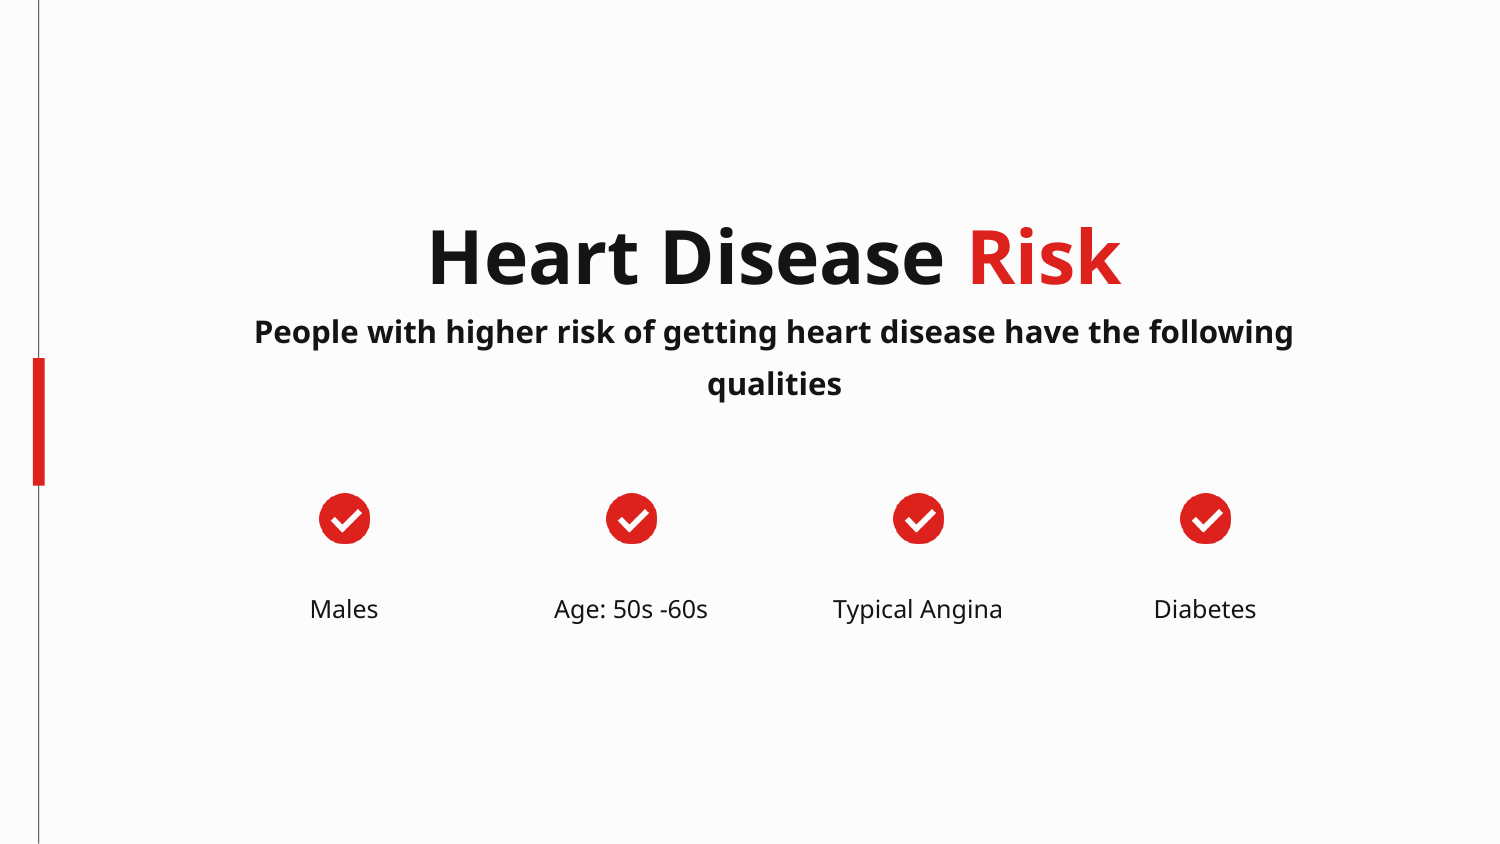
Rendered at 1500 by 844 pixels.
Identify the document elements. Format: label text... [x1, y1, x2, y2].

picture [318, 493, 370, 545]
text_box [32, 0, 45, 844]
picture [1179, 493, 1231, 545]
picture [605, 493, 657, 545]
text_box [226, 191, 1323, 382]
text_box Diabetes [1087, 579, 1323, 614]
text_box Age: 50s -60s [514, 579, 749, 614]
text_box Males [227, 579, 462, 614]
text_box Typical Angina [800, 579, 1036, 614]
picture [892, 493, 944, 545]
